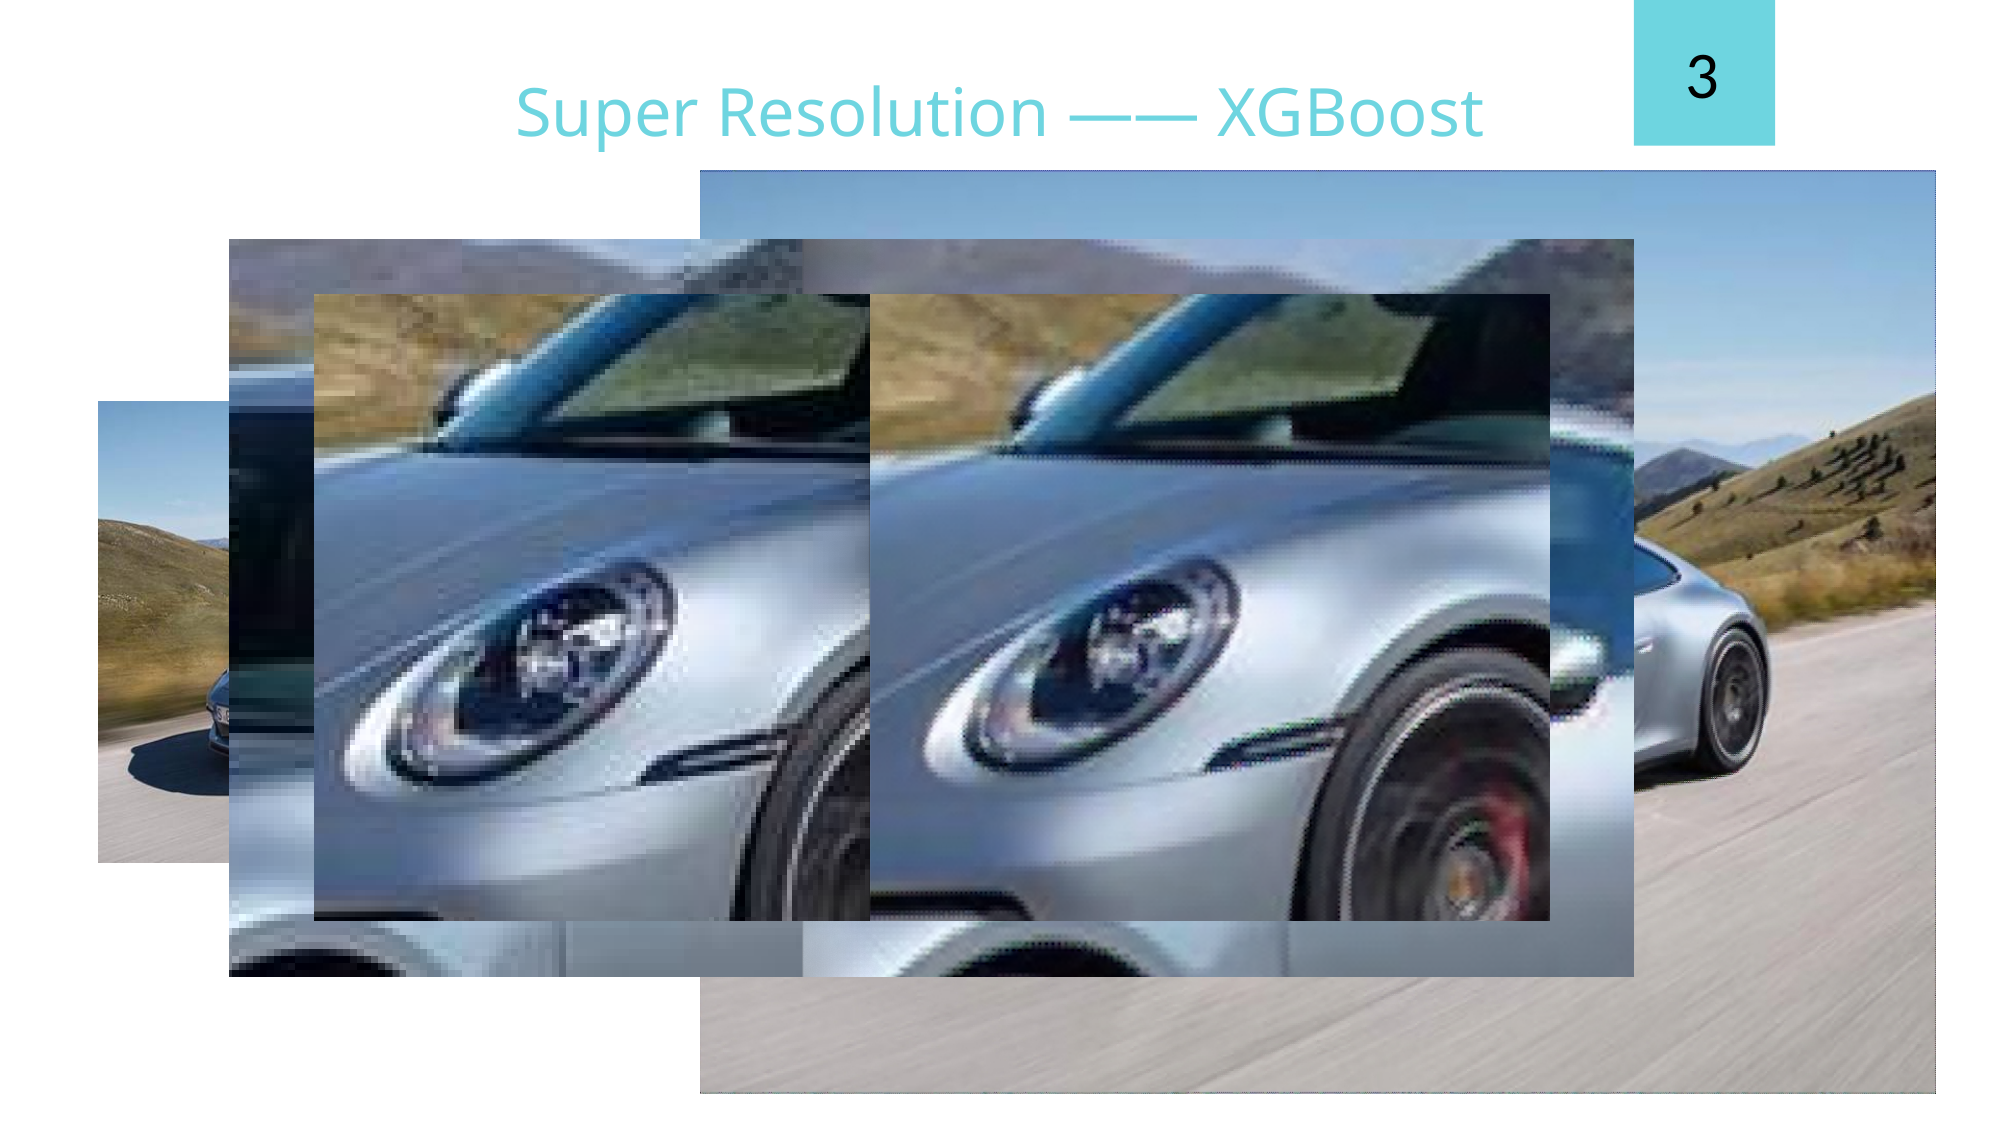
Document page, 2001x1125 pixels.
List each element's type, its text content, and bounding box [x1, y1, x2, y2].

text_box 3 [1671, 24, 1735, 120]
text_box [1633, 0, 1776, 147]
text_box Super Resolution —— XGBoost [500, 62, 1500, 157]
picture [98, 170, 1936, 1094]
